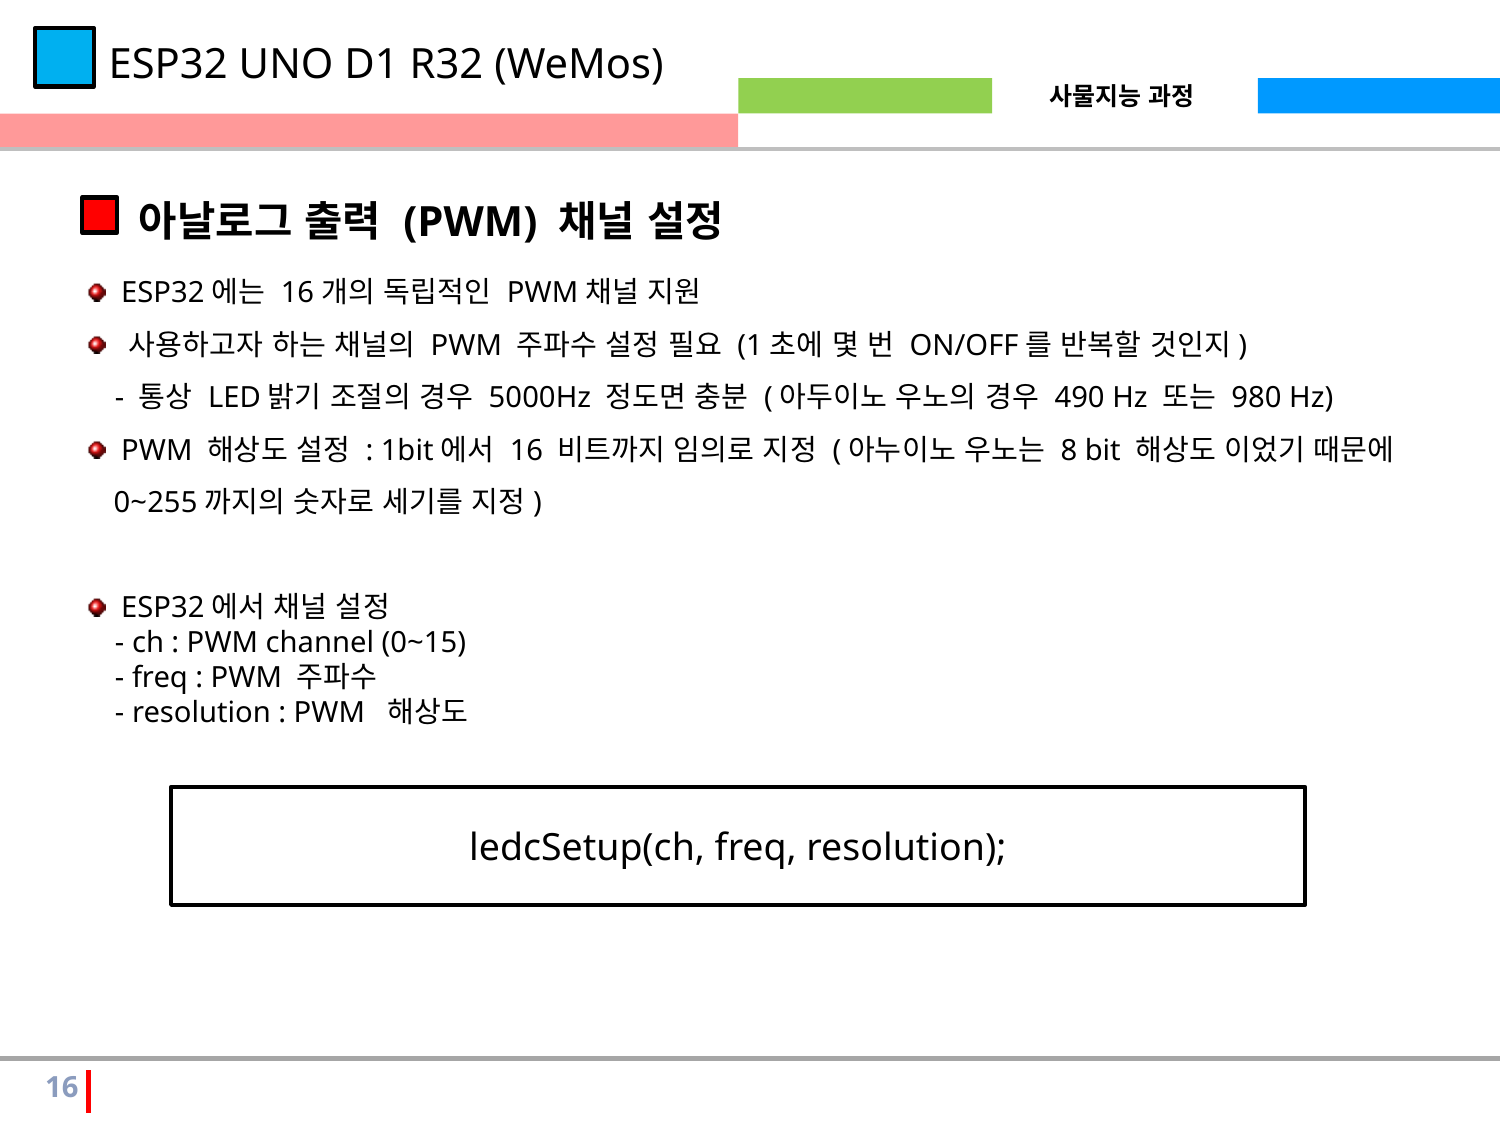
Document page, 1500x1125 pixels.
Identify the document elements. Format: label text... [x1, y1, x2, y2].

text_box [80, 195, 119, 235]
text_box [33, 26, 96, 89]
text_box ledcSetup(ch, freq, resolution); [170, 786, 1306, 906]
picture [85, 595, 106, 617]
text_box 아날로그 출력 (PWM) 채널 설정 [124, 187, 1442, 253]
picture [85, 333, 106, 354]
text_box ESP32 UNO D1 R32 (WeMos) [93, 29, 1032, 95]
picture [85, 280, 106, 302]
text_box ESP32에는 16개의 독립적인 PWM채널 지원 사용하고자 하는 채널의 PWM 주파수 설정 필요 (1초에 몇 번 ON/OFF를 반복할 것인지) - 통상 LED밝기 조절의 경우 5000Hz 정도면 충분 (아두이노 우노의 경우 490 Hz 또는 980 Hz) PWM 해상도 설정 : 1bit에서 16 비트까지 임의로 지정 (아누이노 우노는 8 bit 해상도 이었기 때문에 0~255까지의 숫자로 세기를 지정) ESP32에서 채널 설정 - ch : PWM channel (0~15) - freq : PWM 주파수 - resolution : PWM 해상도 [70, 248, 1432, 736]
picture [85, 438, 106, 459]
slide_number 16 [3, 1057, 94, 1118]
